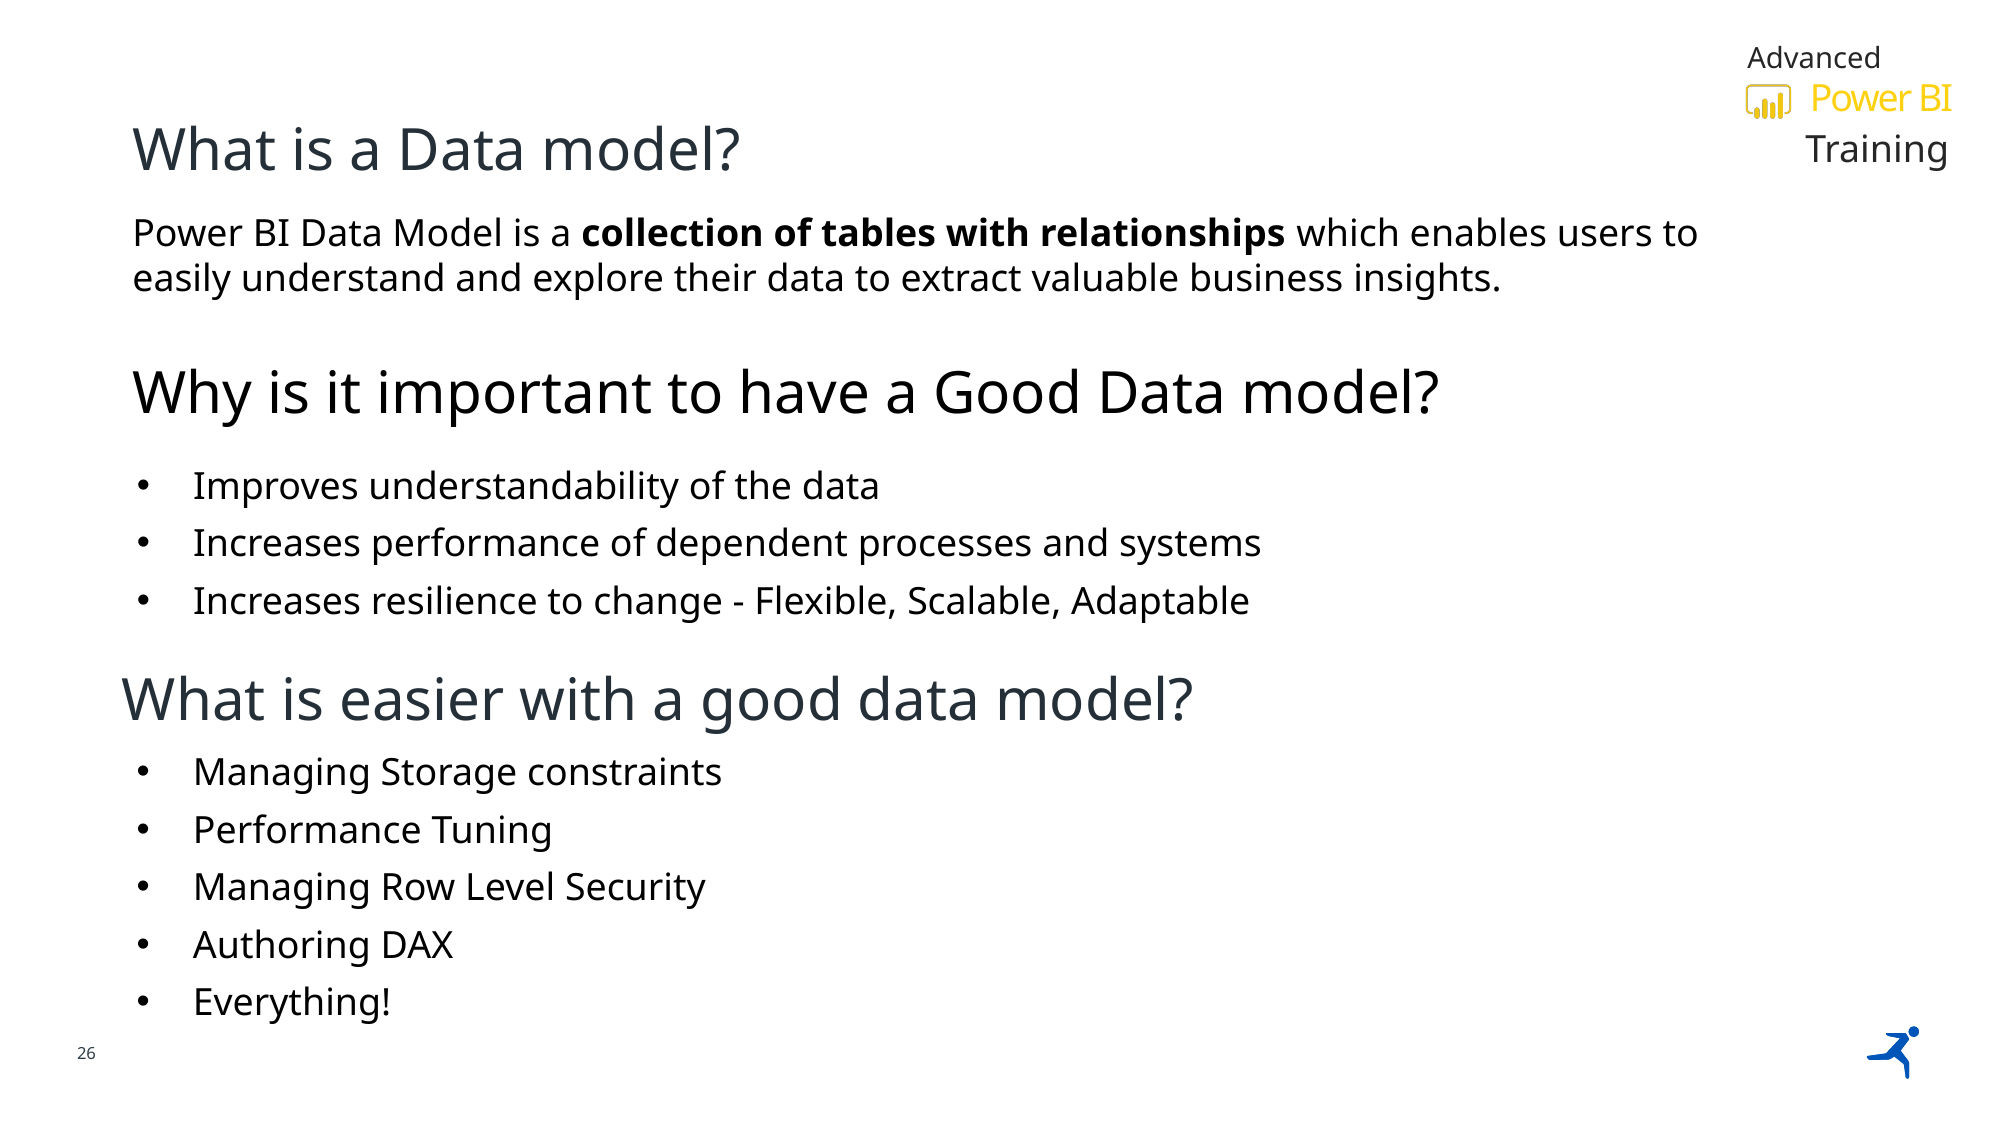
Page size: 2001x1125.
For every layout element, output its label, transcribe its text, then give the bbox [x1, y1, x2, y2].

text_box Managing Storage constraints Performance Tuning Managing Row Level Security Authoring DAX Everything! [121, 740, 1515, 1031]
text_box Power BI Data Model is a collection of tables with relationships which enables users to easily understand and explore their data to extract valuable business insights. [117, 201, 1719, 313]
text_box Improves understandability of the data Increases performance of dependent processes and systems Increases resilience to change - Flexible, Scalable, Adaptable [121, 454, 1361, 672]
text_box What is easier with a good data model? [121, 672, 1819, 741]
title What is a Data model? [117, 115, 1391, 201]
text_box Why is it important to have a Good Data model? [117, 355, 1823, 442]
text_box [1734, 21, 1995, 170]
